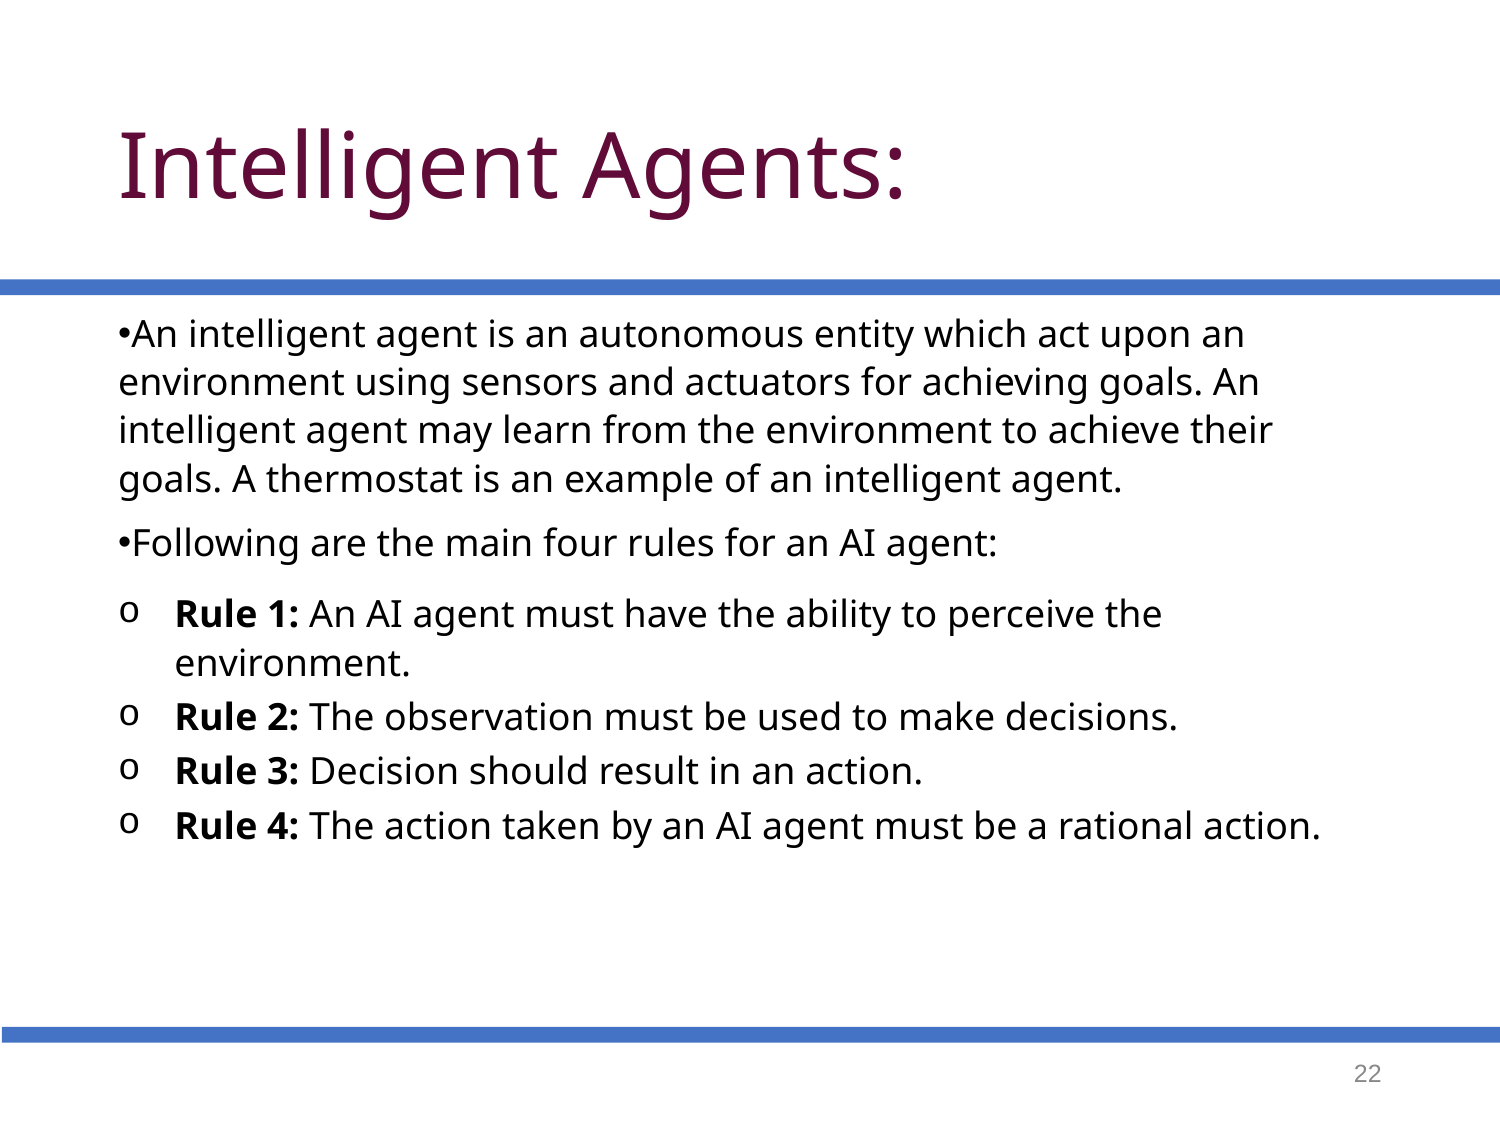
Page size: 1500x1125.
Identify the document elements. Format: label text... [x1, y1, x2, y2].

slide_number ‹#› [1059, 1042, 1397, 1103]
list An intelligent agent is an autonomous entity which act upon an environment using sensors and actuators for achieving goals. An intelligent agent may learn from the environment to achieve their goals. A thermostat is an example of an intelligent agent. Following are the main four rules for an AI agent: Rule 1: An AI agent must have the ability to perceive the environment. Rule 2: The observation must be used to make decisions. Rule 3: Decision should result in an action. Rule 4: The action taken by an AI agent must be a rational action. [103, 299, 1397, 1014]
title Intelligent Agents: [103, 59, 1397, 278]
